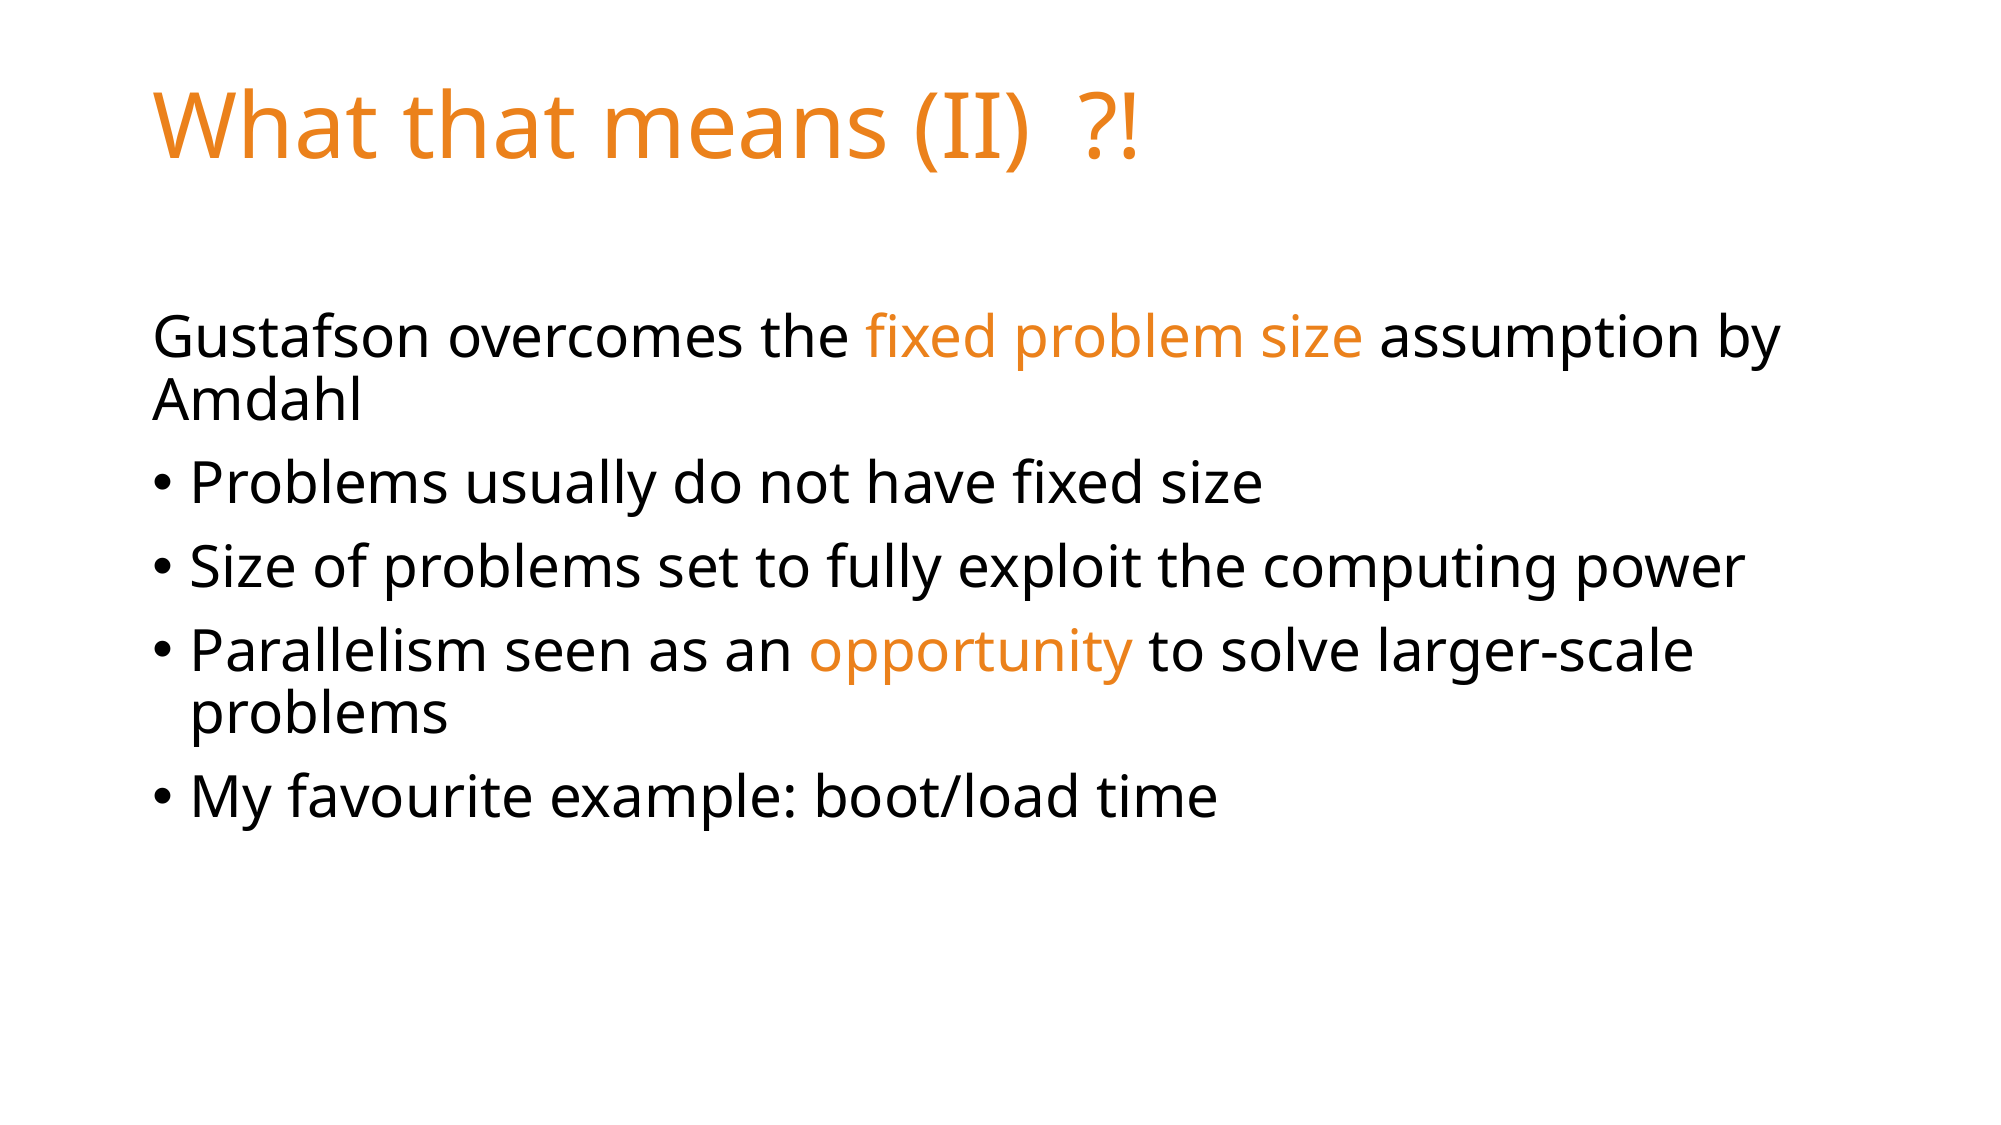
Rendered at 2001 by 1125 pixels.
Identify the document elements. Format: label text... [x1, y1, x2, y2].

title What that means (II) ?! [137, 20, 1863, 238]
list Gustafson overcomes the fixed problem size assumption by Amdahl Problems usually do not have fixed size Size of problems set to fully exploit the computing power Parallelism seen as an opportunity to solve larger-scale problems My favourite example: boot/load time [137, 299, 1863, 1014]
